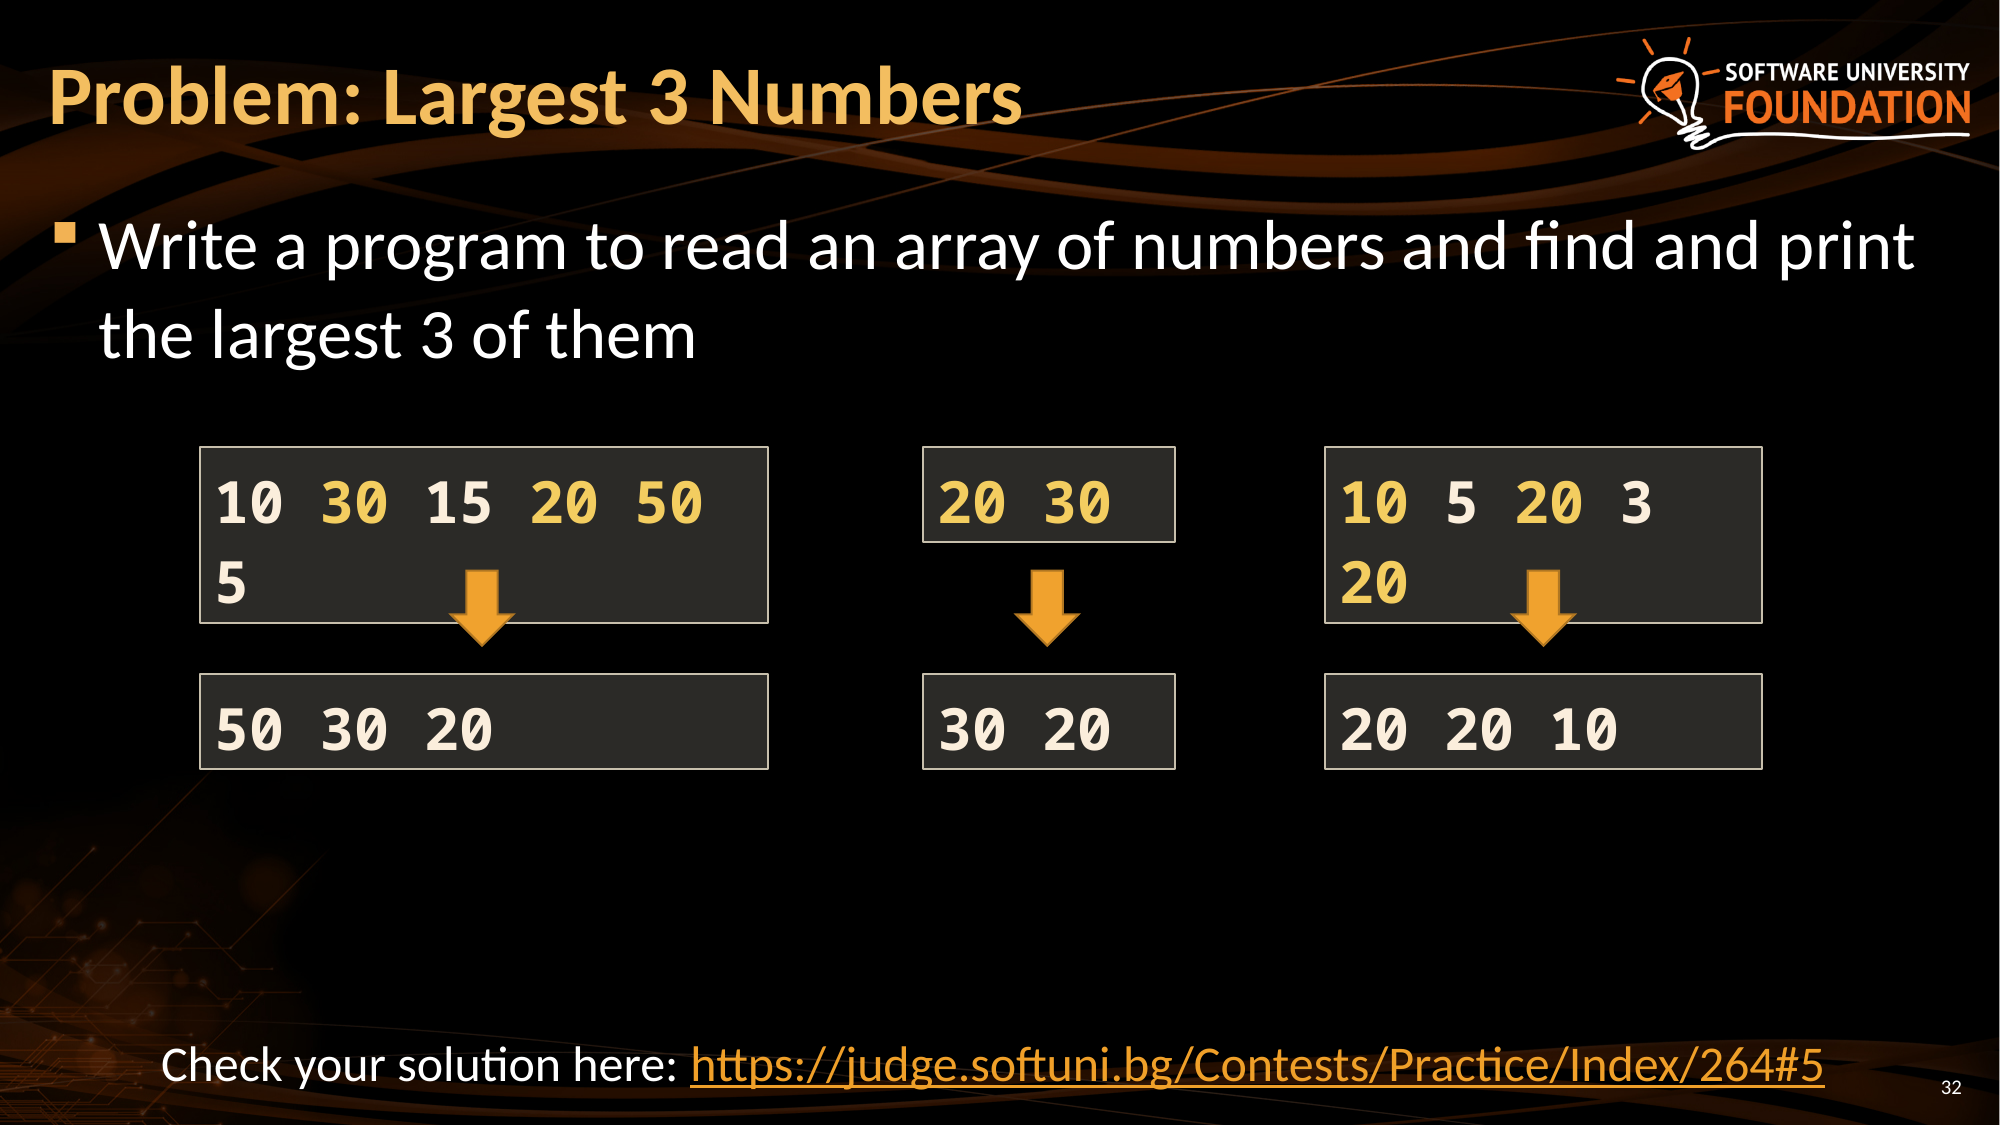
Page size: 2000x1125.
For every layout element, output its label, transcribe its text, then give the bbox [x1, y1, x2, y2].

text_box 10 5 20 3 20 [1324, 447, 1763, 623]
text_box 20 30 [923, 447, 1175, 543]
text_box 30 20 [923, 674, 1175, 770]
text_box 20 20 10 [1324, 674, 1763, 770]
text_box [1013, 569, 1082, 648]
text_box [448, 569, 516, 648]
text_box [1509, 569, 1578, 648]
list Write a program to read an array of numbers and find and print the largest 3 of them [31, 188, 1968, 1103]
picture [0, 0, 2000, 1125]
text_box 10 30 15 20 50 5 [199, 447, 768, 623]
text_box Check your solution here: https://judge.softuni.bg/Contests/Practice/Index/264#5 [127, 1024, 1859, 1099]
title Problem: Largest 3 Numbers [30, 6, 1602, 189]
text_box 50 30 20 [199, 674, 768, 770]
